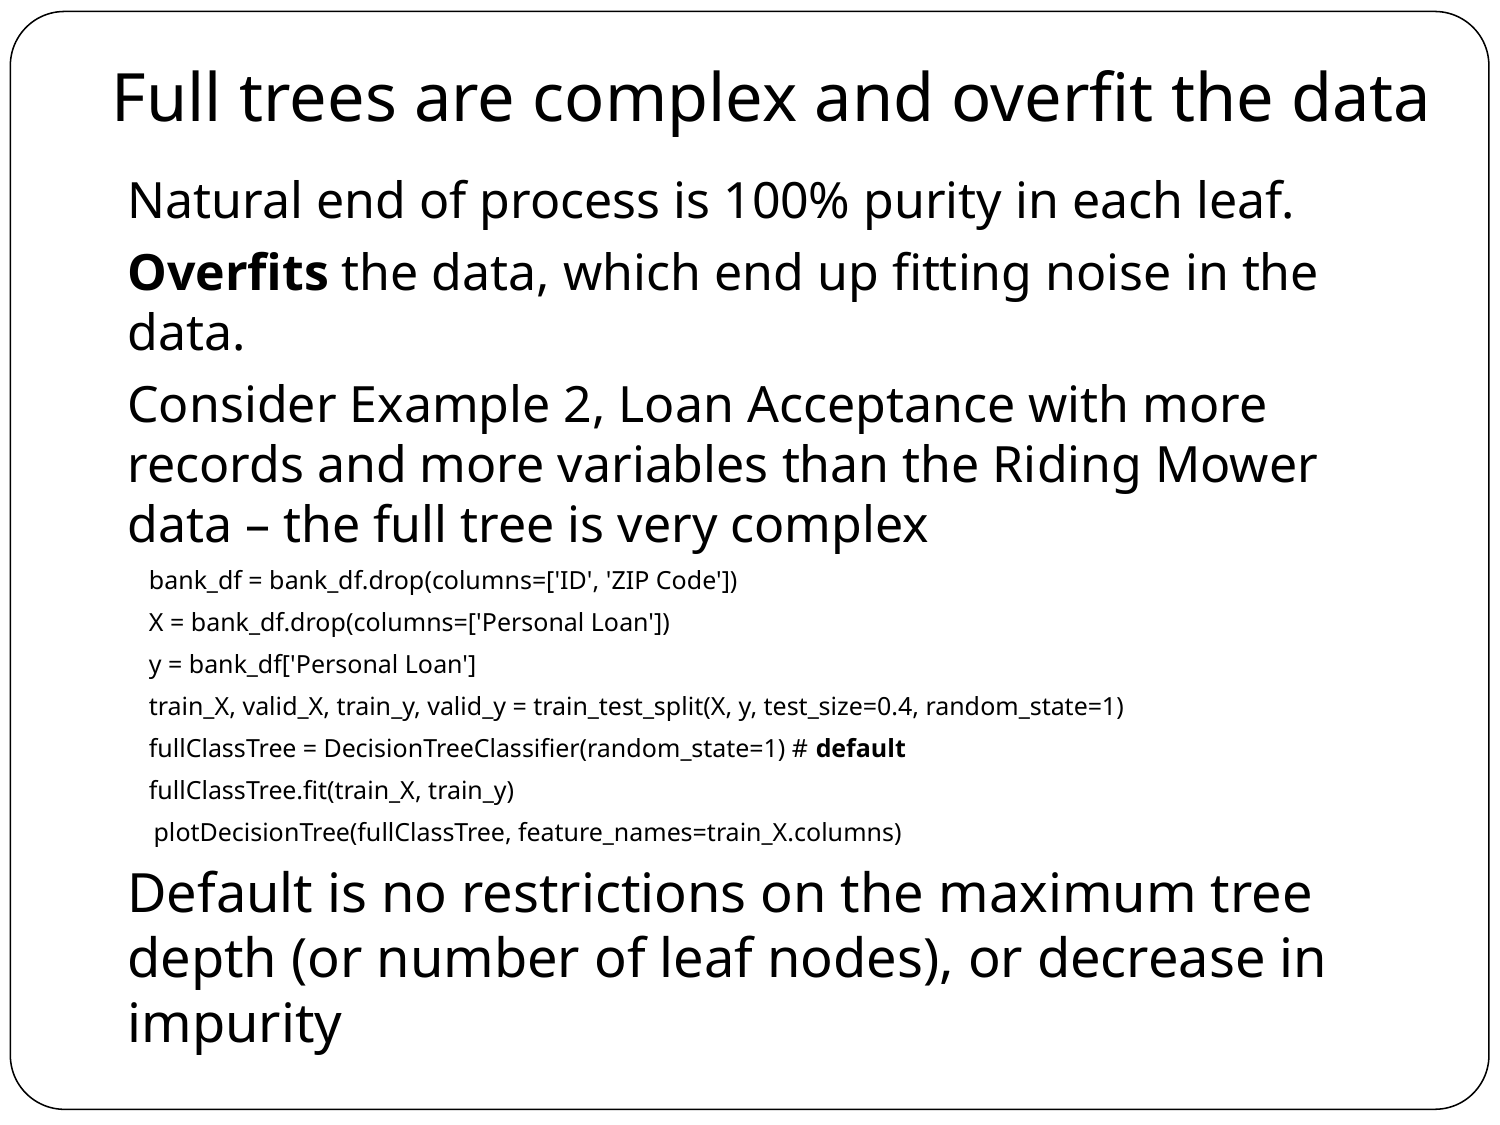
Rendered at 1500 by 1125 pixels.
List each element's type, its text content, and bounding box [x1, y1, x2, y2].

title Full trees are complex and overfit the data [96, 0, 1453, 150]
list Natural end of process is 100% purity in each leaf. Overfits the data, which end up fitting noise in the data. Consider Example 2, Loan Acceptance with more records and more variables than the Riding Mower data – the full tree is very complex bank_df = bank_df.drop(columns=['ID', 'ZIP Code']) X = bank_df.drop(columns=['Personal Loan']) y = bank_df['Personal Loan'] train_X, valid_X, train_y, valid_y = train_test_split(X, y, test_size=0.4, random_state=1) fullClassTree = DecisionTreeClassifier(random_state=1) # default fullClassTree.fit(train_X, train_y) plotDecisionTree(fullClassTree, feature_names=train_X.columns) Default is no restrictions on the maximum tree depth (or number of leaf nodes), or decrease in impurity [112, 161, 1388, 862]
